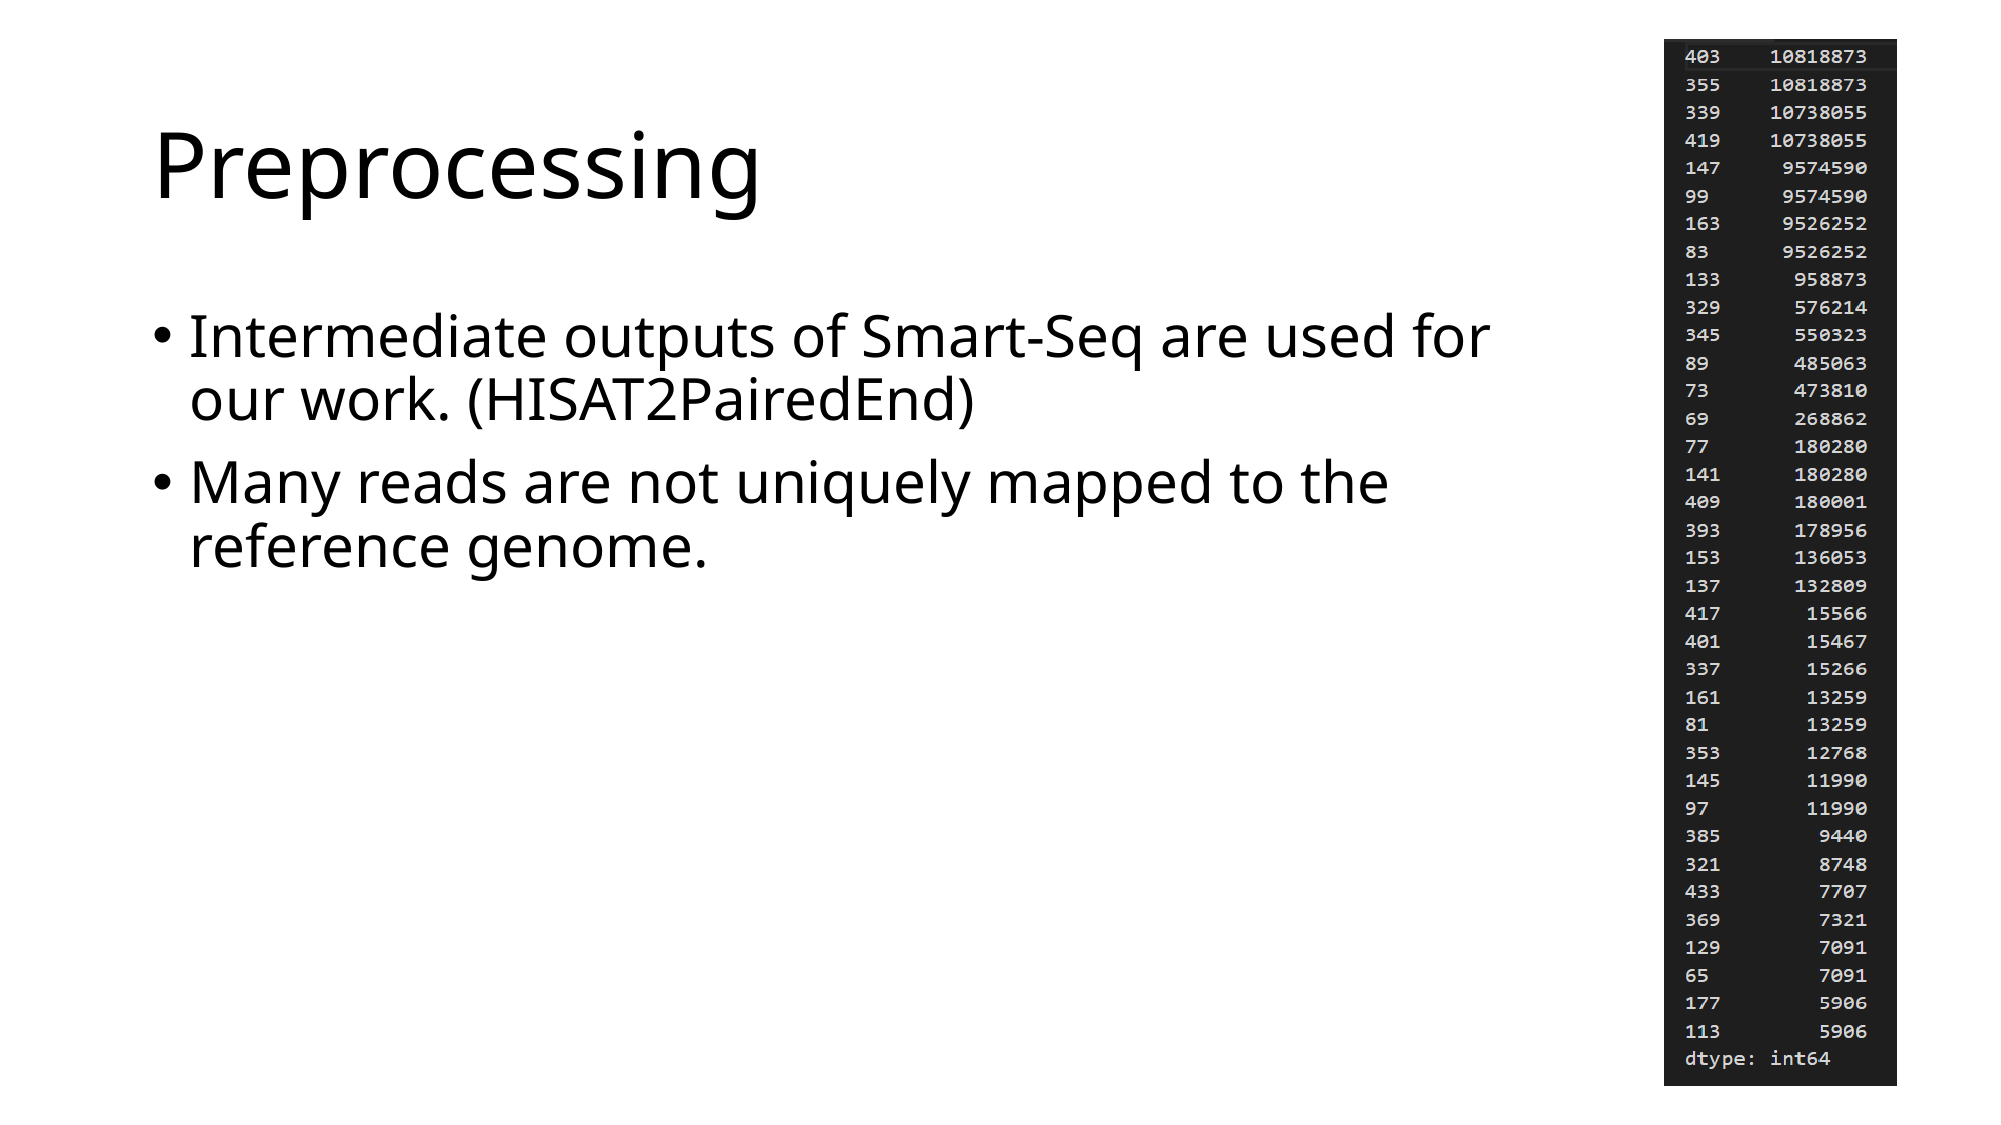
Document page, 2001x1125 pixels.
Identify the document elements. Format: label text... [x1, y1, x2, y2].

title Preprocessing [137, 59, 1664, 278]
list Intermediate outputs of Smart-Seq are used for our work. (HISAT2PairedEnd) Many reads are not uniquely mapped to the reference genome. [137, 299, 1599, 1014]
picture [1664, 39, 1897, 1086]
